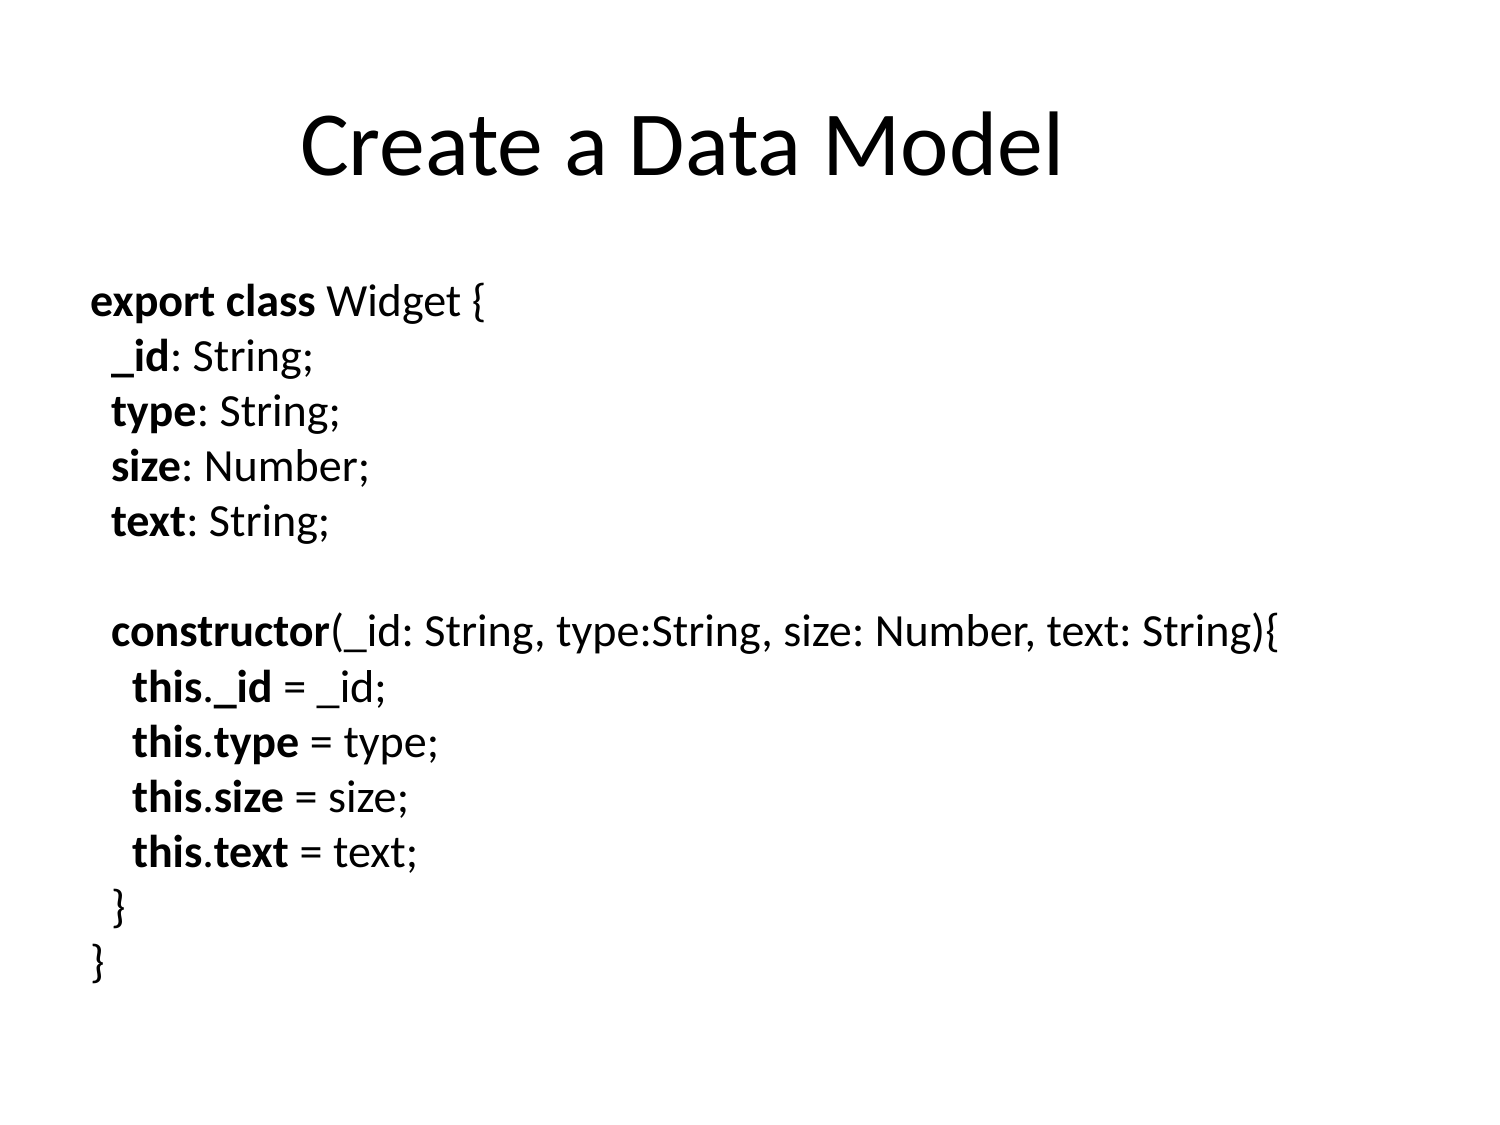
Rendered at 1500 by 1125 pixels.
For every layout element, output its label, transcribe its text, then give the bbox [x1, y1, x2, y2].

title Create a Data Model [75, 45, 1425, 233]
list export class Widget { _id: String; type: String; size: Number; text: String; constructor(_id: String, type:String, size: Number, text: String){ this._id = _id; this.type = type; this.size = size; this.text = text; } } [75, 262, 1425, 1005]
